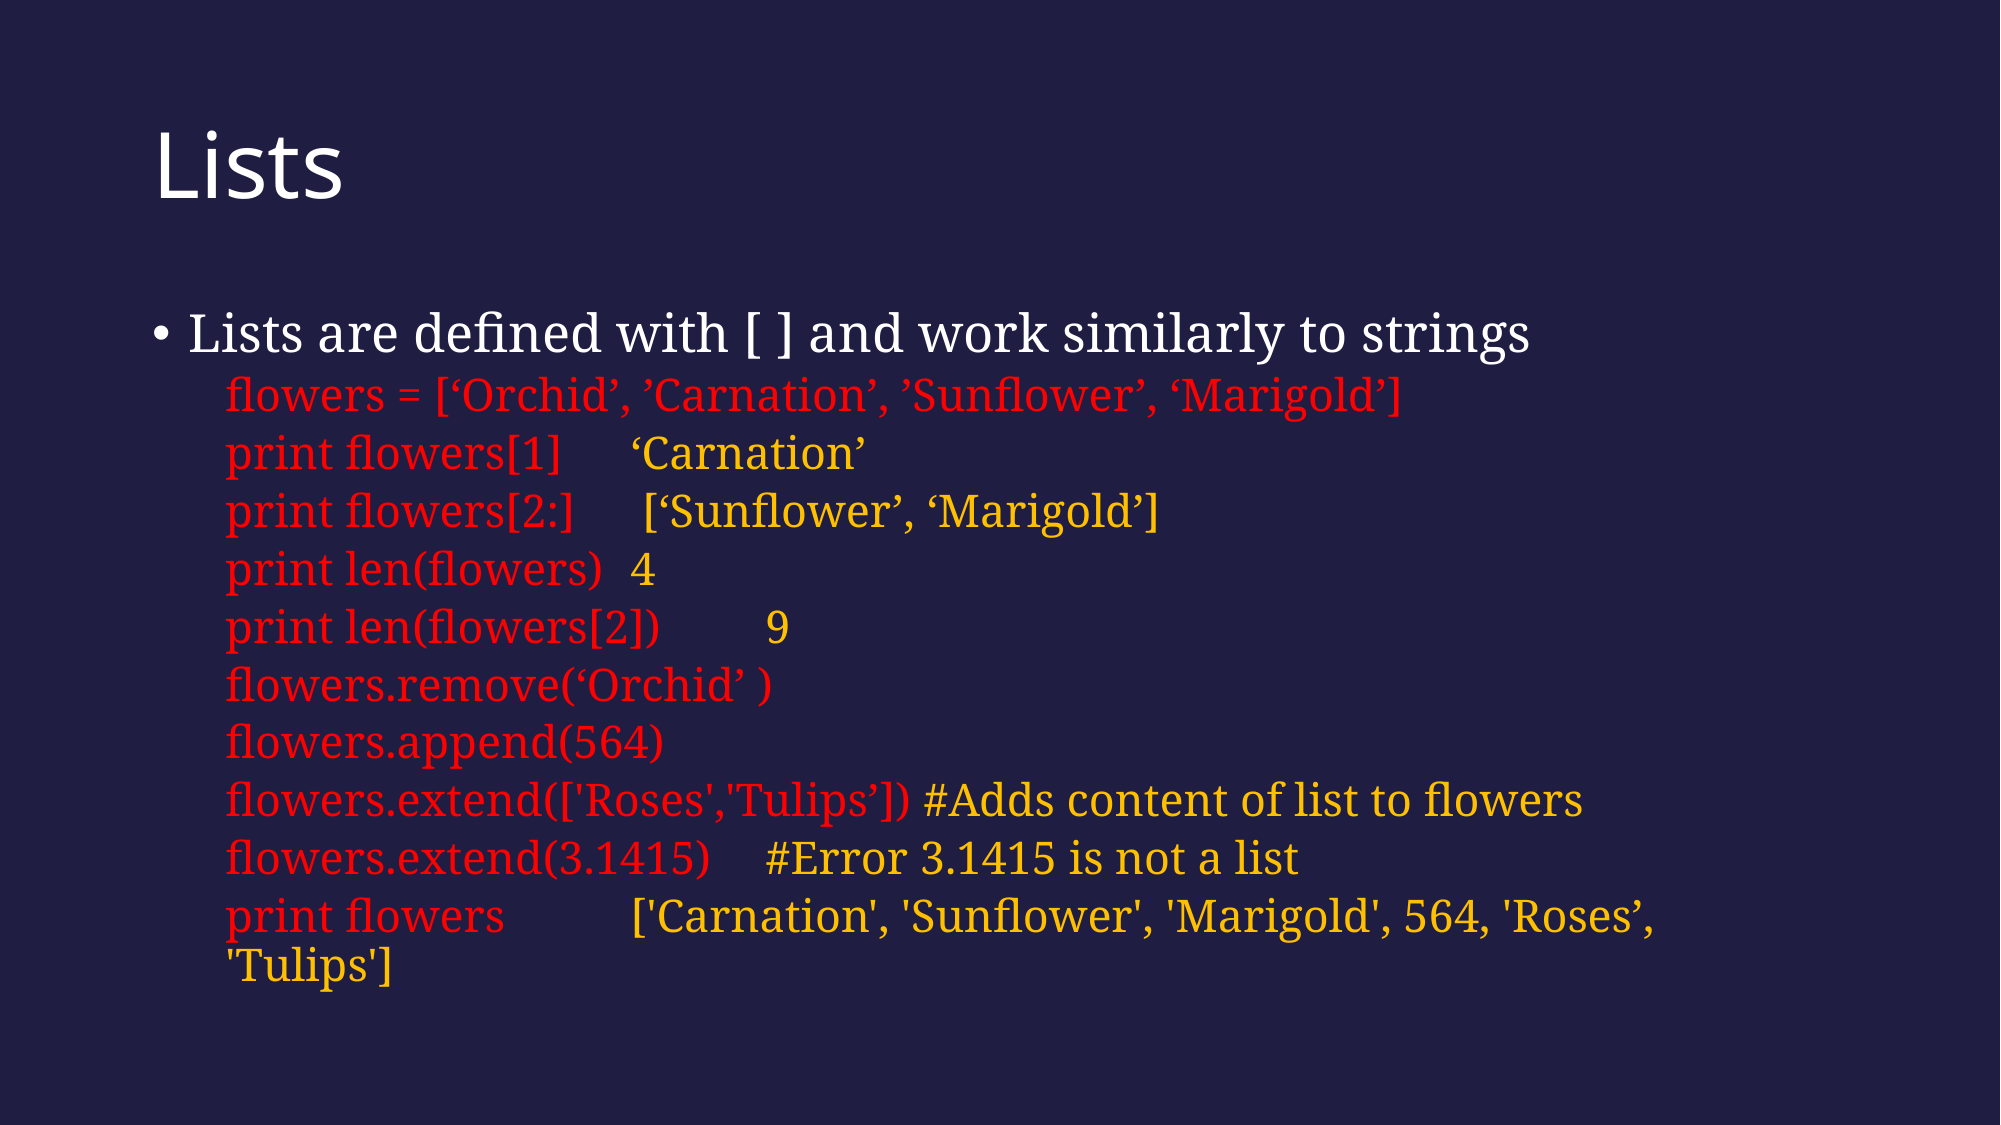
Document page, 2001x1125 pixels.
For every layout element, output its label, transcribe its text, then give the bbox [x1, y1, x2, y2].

title Lists [137, 59, 1863, 278]
list Lists are defined with [ ] and work similarly to strings flowers = [‘Orchid’, ’Carnation’, ’Sunflower’, ‘Marigold’] print flowers[1] ‘Carnation’ print flowers[2:] [‘Sunflower’, ‘Marigold’] print len(flowers) 4 print len(flowers[2]) 9 flowers.remove(‘Orchid’ ) flowers.append(564) flowers.extend(['Roses','Tulips’]) #Adds content of list to flowers flowers.extend(3.1415) #Error 3.1415 is not a list print flowers ['Carnation', 'Sunflower', 'Marigold', 564, 'Roses’, 'Tulips'] [137, 299, 1863, 1014]
